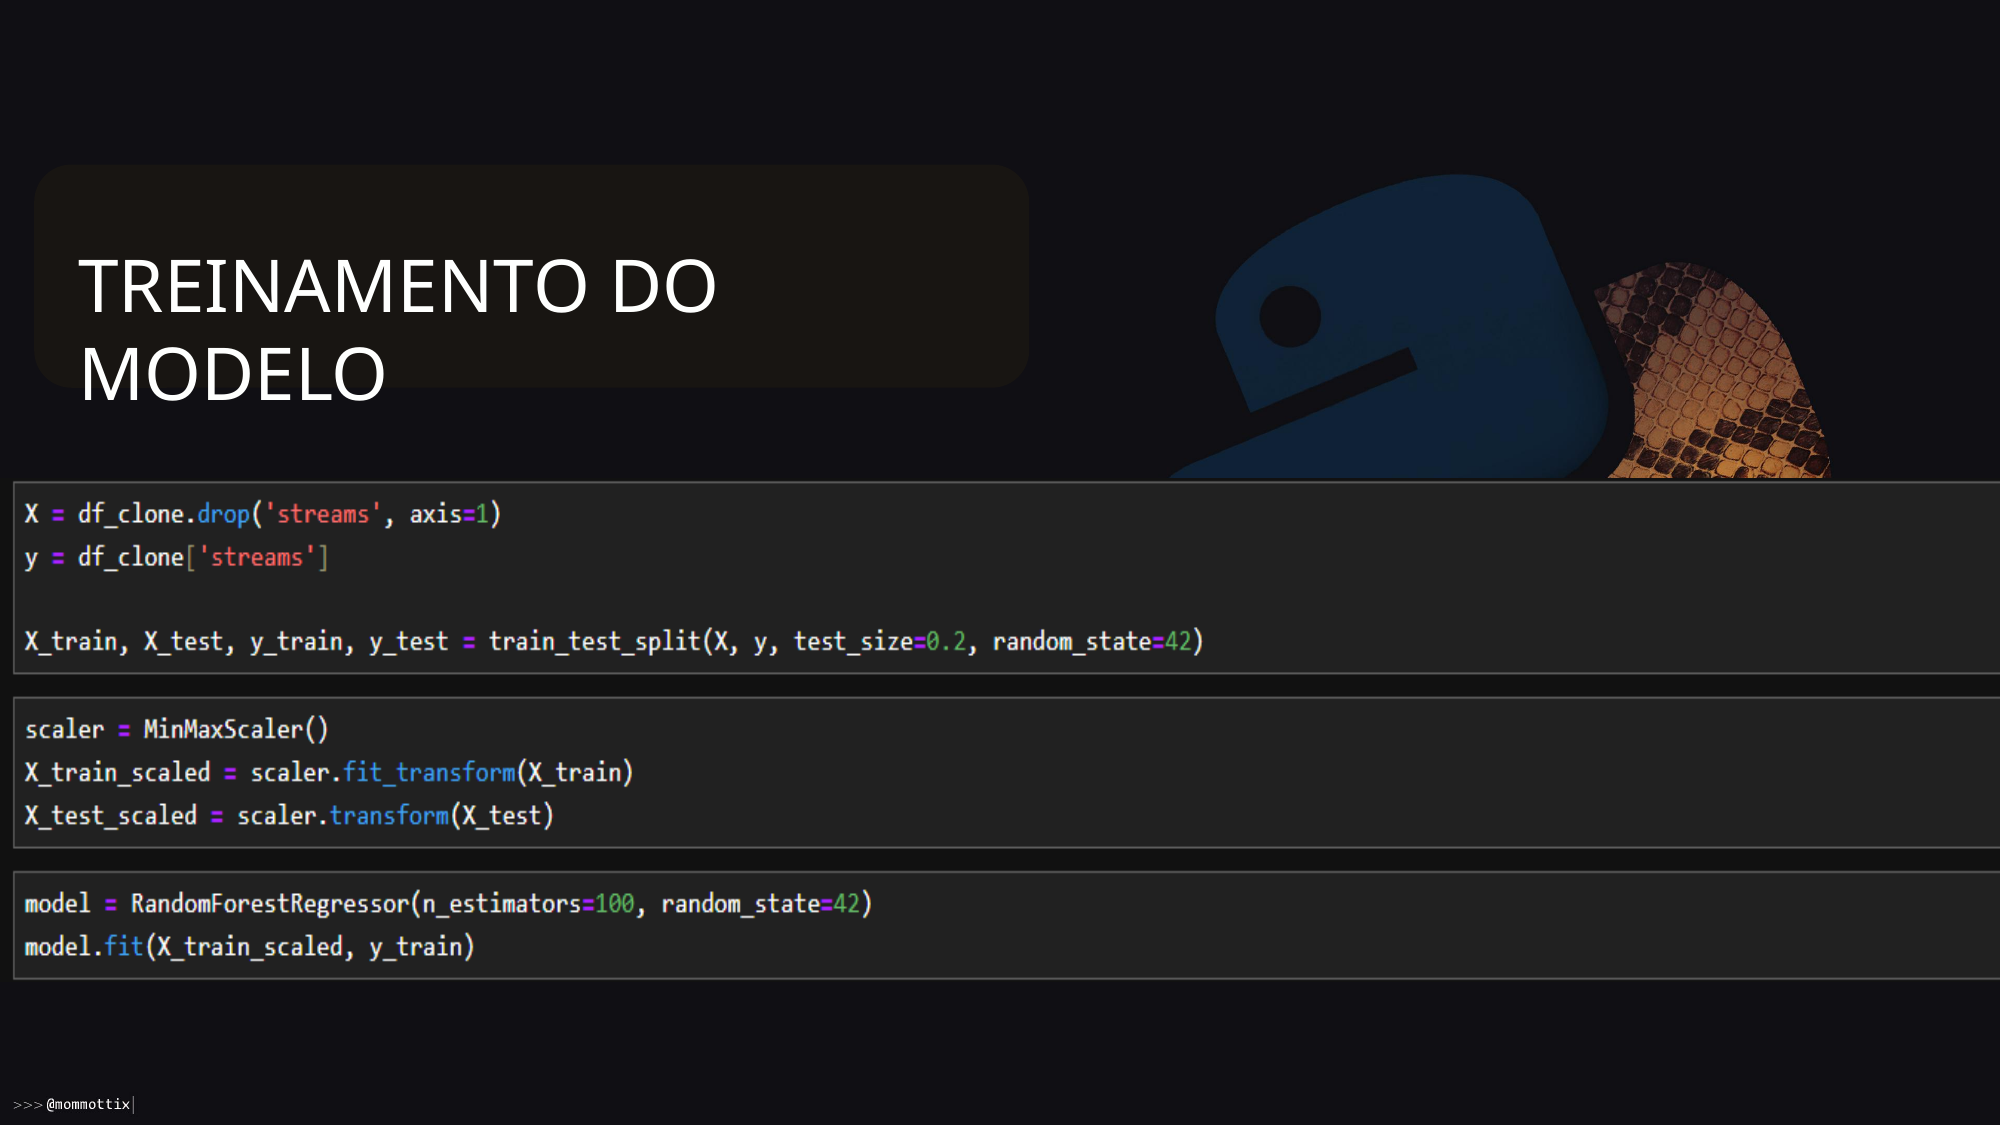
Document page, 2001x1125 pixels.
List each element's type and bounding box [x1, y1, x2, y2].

picture [0, 982, 2000, 1125]
list [0, 477, 2000, 982]
picture [0, 0, 2000, 477]
